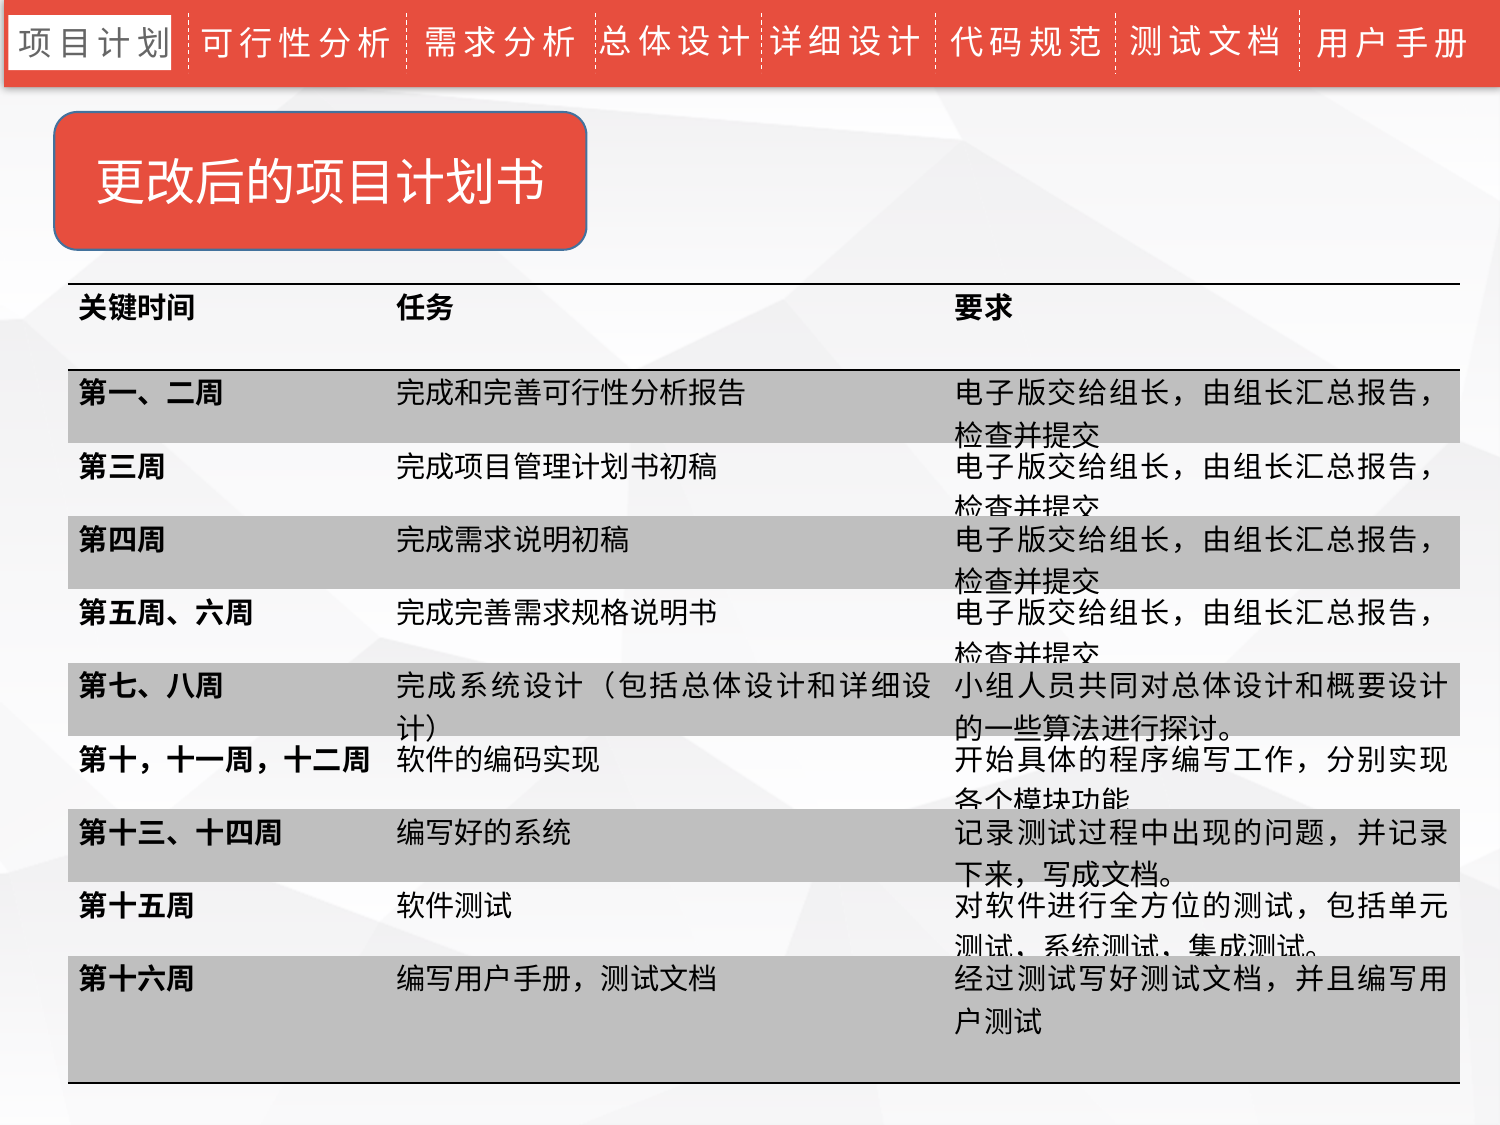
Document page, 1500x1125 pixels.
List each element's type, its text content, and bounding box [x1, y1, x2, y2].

table_cell 第十六周 [68, 956, 385, 1082]
table_cell 电子版交给组长，由组长汇总报告，检查并提交 [944, 371, 1460, 443]
table_cell 第十三、十四周 [68, 809, 385, 882]
table_cell 电子版交给组长，由组长汇总报告，检查并提交 [944, 516, 1460, 589]
text_box 用户手册 [1301, 14, 1500, 70]
table_cell 对软件进行全方位的测试，包括单元测试，系统测试，集成测试。 [944, 882, 1460, 956]
text_box 总体设计 [584, 12, 594, 68]
table_header 关键时间 [68, 285, 385, 369]
table_cell 完成系统设计（包括总体设计和详细设计） [385, 663, 944, 736]
table_cell 电子版交给组长，由组长汇总报告，检查并提交 [944, 443, 1460, 516]
text_box 需求分析 [409, 14, 594, 70]
table_cell 完成和完善可行性分析报告 [385, 371, 944, 443]
table_cell 电子版交给组长，由组长汇总报告，检查并提交 [944, 589, 1460, 663]
table_cell 开始具体的程序编写工作，分别实现各个模块功能 [944, 736, 1460, 809]
text_box 总体设计 [596, 12, 754, 68]
text_box 详细设计 [754, 12, 761, 68]
table_cell 第五周、六周 [68, 589, 385, 663]
table_cell 完成项目管理计划书初稿 [385, 443, 944, 516]
table_cell 小组人员共同对总体设计和概要设计的一些算法进行探讨。 [944, 663, 1460, 736]
table_cell 第四周 [68, 516, 385, 589]
text_box 详细设计 [762, 12, 935, 68]
table_header 要求 [944, 285, 1460, 369]
text_box 代码规范 [936, 13, 1115, 69]
table_cell 经过测试写好测试文档，并且编写用户测试 [944, 956, 1460, 1082]
text_box 项目计划 [4, 14, 185, 70]
table_header 任务 [385, 285, 944, 369]
text_box 测试文档 [1114, 12, 1299, 68]
table_cell 软件的编码实现 [385, 736, 944, 809]
table_cell 编写好的系统 [385, 809, 944, 882]
text_box 更改后的项目计划书 [53, 110, 588, 251]
table_cell 完成完善需求规格说明书 [385, 589, 944, 663]
table_cell 第三周 [68, 443, 385, 516]
text_box 可行性分析 [189, 14, 406, 70]
text_box [3, 0, 1500, 88]
table_cell 软件测试 [385, 882, 944, 956]
table_cell 第七、八周 [68, 663, 385, 736]
table_cell 编写用户手册，测试文档 [385, 956, 944, 1082]
picture [0, 0, 1500, 1125]
table_cell 记录测试过程中出现的问题，并记录下来，写成文档。 [944, 809, 1460, 882]
table_cell 完成需求说明初稿 [385, 516, 944, 589]
table_cell 第一、二周 [68, 371, 385, 443]
table_cell 第十五周 [68, 882, 385, 956]
table_cell 第十，十一周，十二周 [68, 736, 385, 809]
